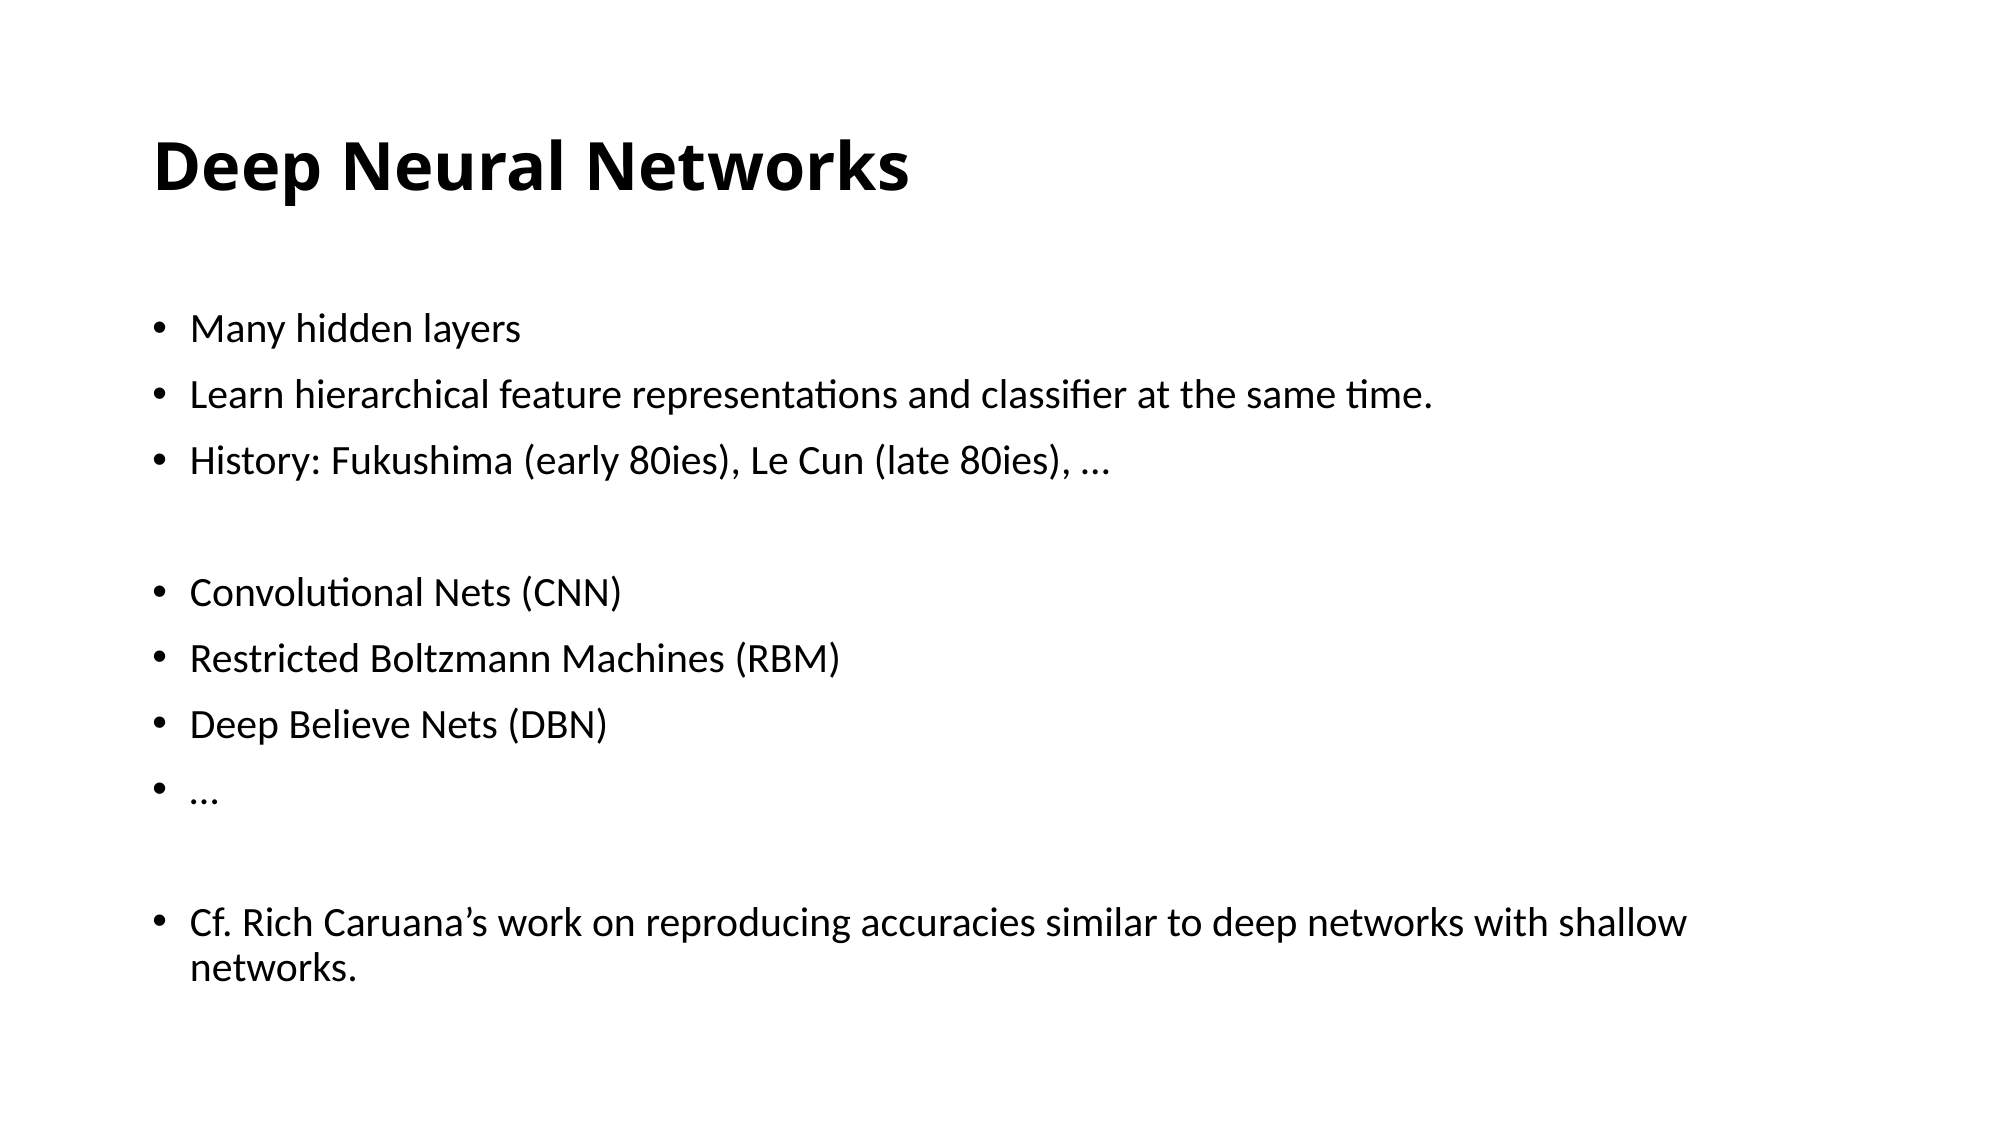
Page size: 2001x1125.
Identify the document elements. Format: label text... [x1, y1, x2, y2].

list Many hidden layers Learn hierarchical feature representations and classifier at the same time. History: Fukushima (early 80ies), Le Cun (late 80ies), … Convolutional Nets (CNN) Restricted Boltzmann Machines (RBM) Deep Believe Nets (DBN) … Cf. Rich Caruana’s work on reproducing accuracies similar to deep networks with shallow networks. [137, 299, 1863, 1014]
title Deep Neural Networks [137, 59, 1863, 278]
